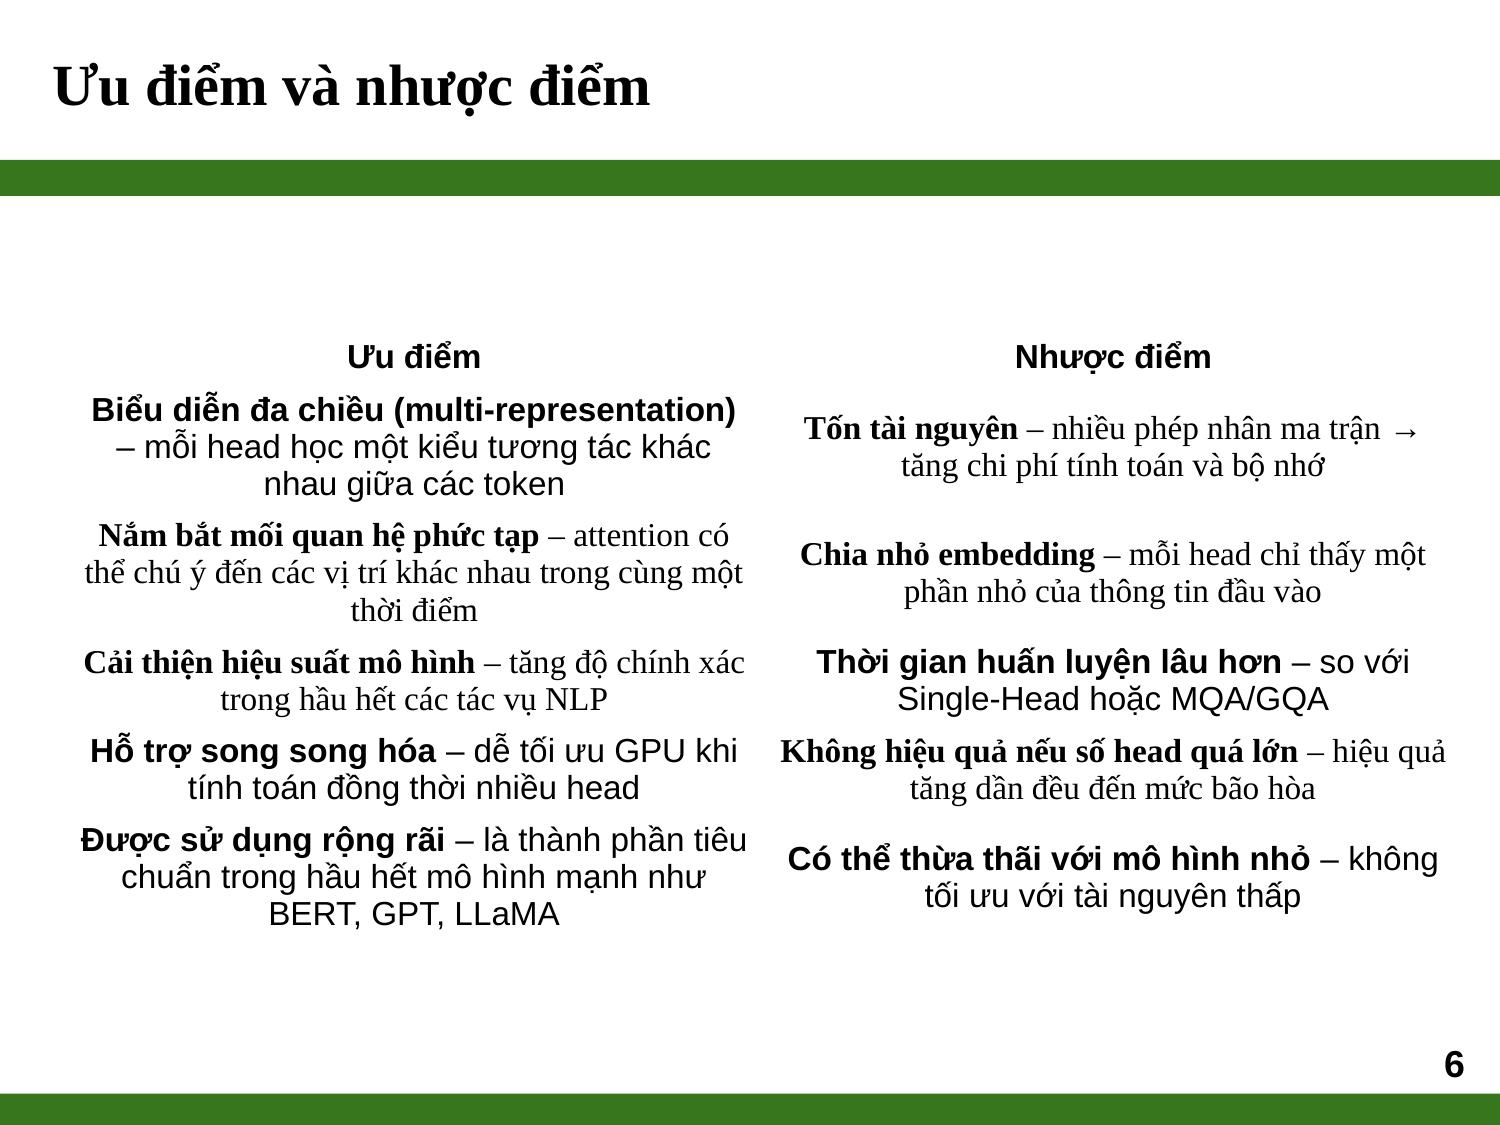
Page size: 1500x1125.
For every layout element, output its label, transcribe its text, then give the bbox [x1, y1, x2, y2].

title Ưu điểm và nhược điểm [37, 32, 1435, 158]
table_cell Nắm bắt mối quan hệ phức tạp – attention có thể chú ý đến các vị trí khác nhau trong cùng một thời điểm [65, 510, 764, 636]
table_cell Cải thiện hiệu suất mô hình – tăng độ chính xác trong hầu hết các tác vụ NLP [65, 636, 764, 725]
table_cell Chia nhỏ embedding – mỗi head chỉ thấy một phần nhỏ của thông tin đầu vào [764, 510, 1463, 636]
table_cell Hỗ trợ song song hóa – dễ tối ưu GPU khi tính toán đồng thời nhiều head [65, 725, 764, 814]
table_cell Thời gian huấn luyện lâu hơn – so với Single-Head hoặc MQA/GQA [764, 636, 1463, 725]
slide_number 6 [1389, 1019, 1480, 1106]
table_cell Biểu diễn đa chiều (multi-representation) – mỗi head học một kiểu tương tác khác nhau giữa các token [65, 384, 764, 510]
table_cell Được sử dụng rộng rãi – là thành phần tiêu chuẩn trong hầu hết mô hình mạnh như BERT, GPT, LLaMA [65, 814, 764, 940]
table_header Ưu điểm [65, 331, 764, 384]
table_cell Tốn tài nguyên – nhiều phép nhân ma trận → tăng chi phí tính toán và bộ nhớ [764, 384, 1463, 510]
table_cell Có thể thừa thãi với mô hình nhỏ – không tối ưu với tài nguyên thấp [764, 814, 1463, 940]
table_cell Không hiệu quả nếu số head quá lớn – hiệu quả tăng dần đều đến mức bão hòa [764, 725, 1463, 814]
table_header Nhược điểm [764, 331, 1463, 384]
